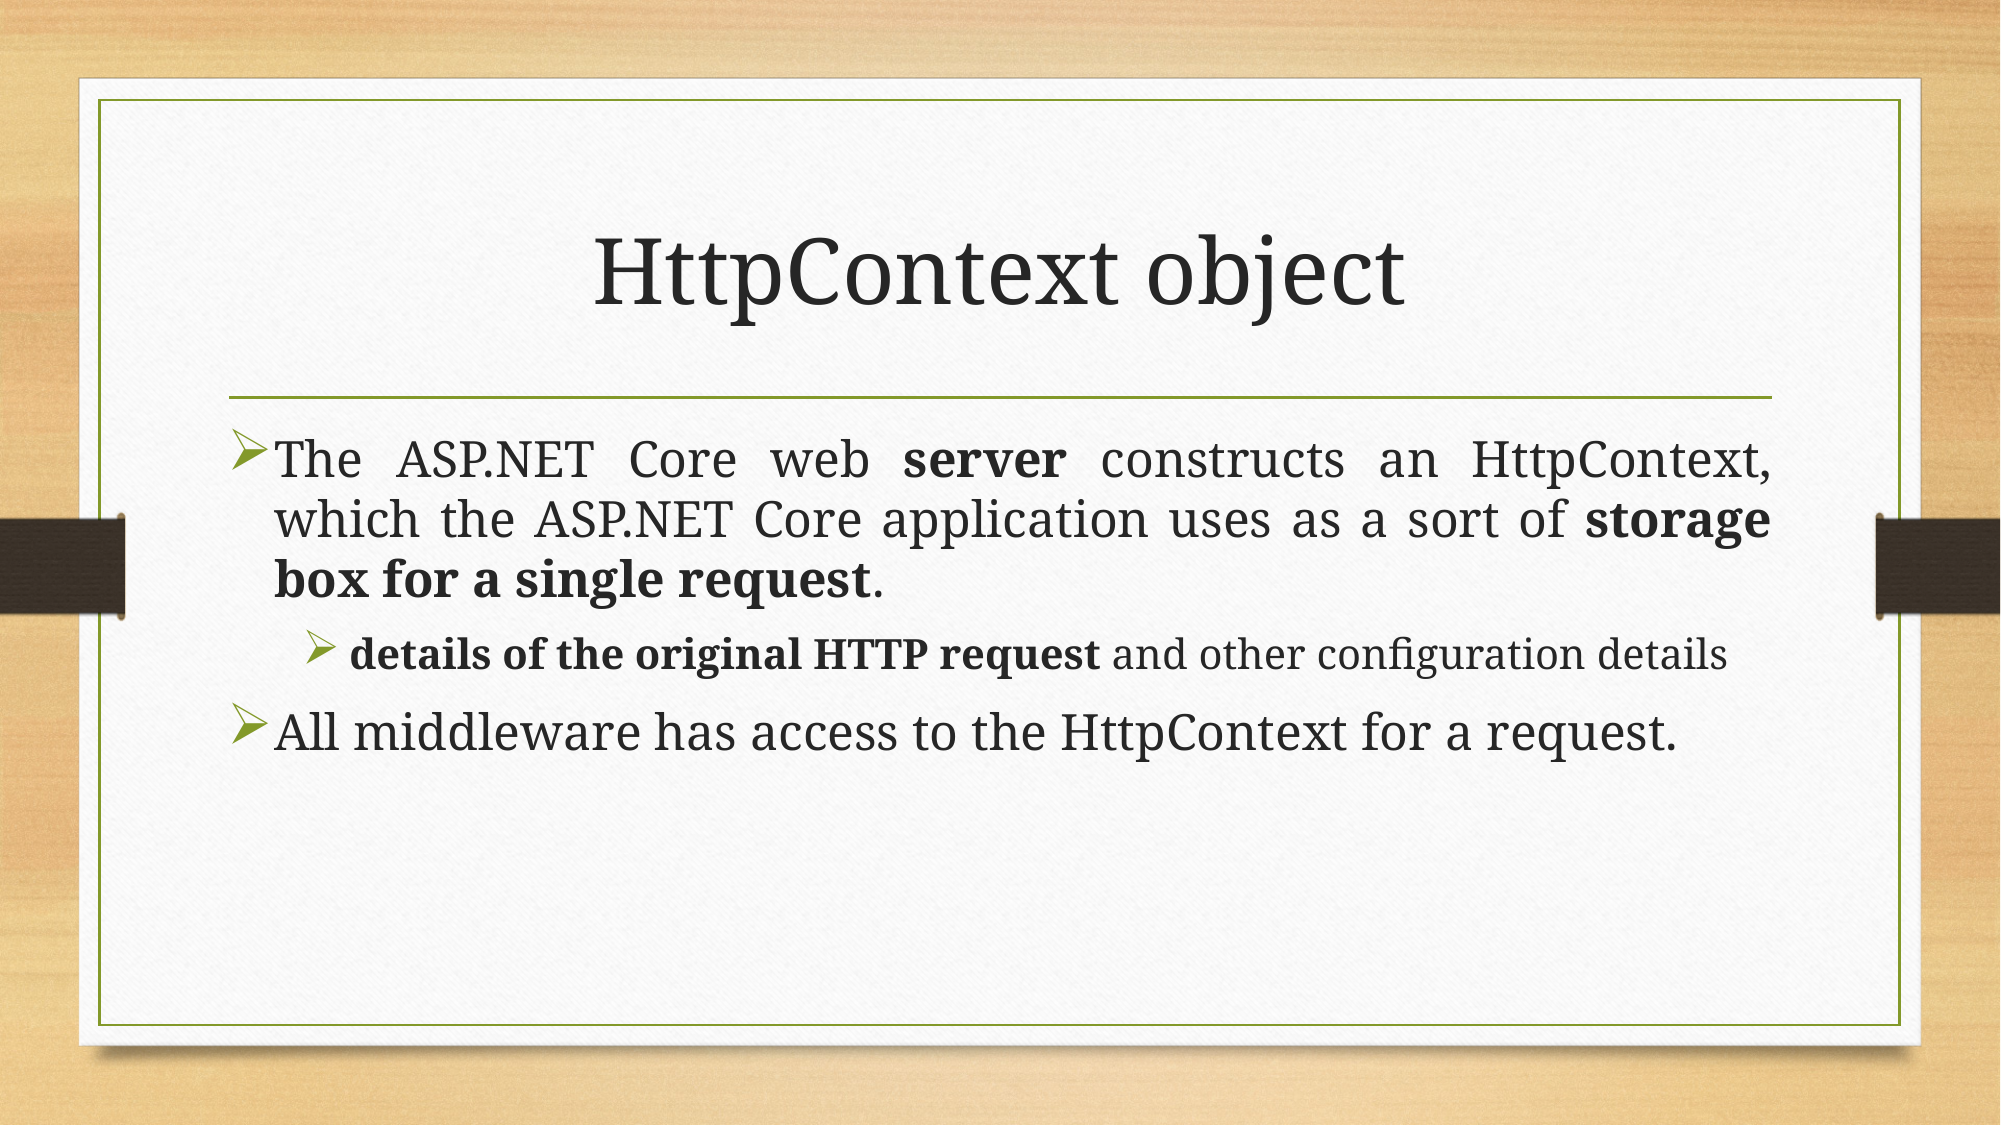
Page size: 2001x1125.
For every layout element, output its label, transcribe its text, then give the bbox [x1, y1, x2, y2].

list The ASP.NET Core web server constructs an HttpContext, which the ASP.NET Core application uses as a sort of storage box for a single request. details of the original HTTP request and other configuration details All middleware has access to the HttpContext for a request. [212, 419, 1788, 964]
picture [0, 0, 2001, 1125]
title HttpContext object [212, 161, 1788, 375]
